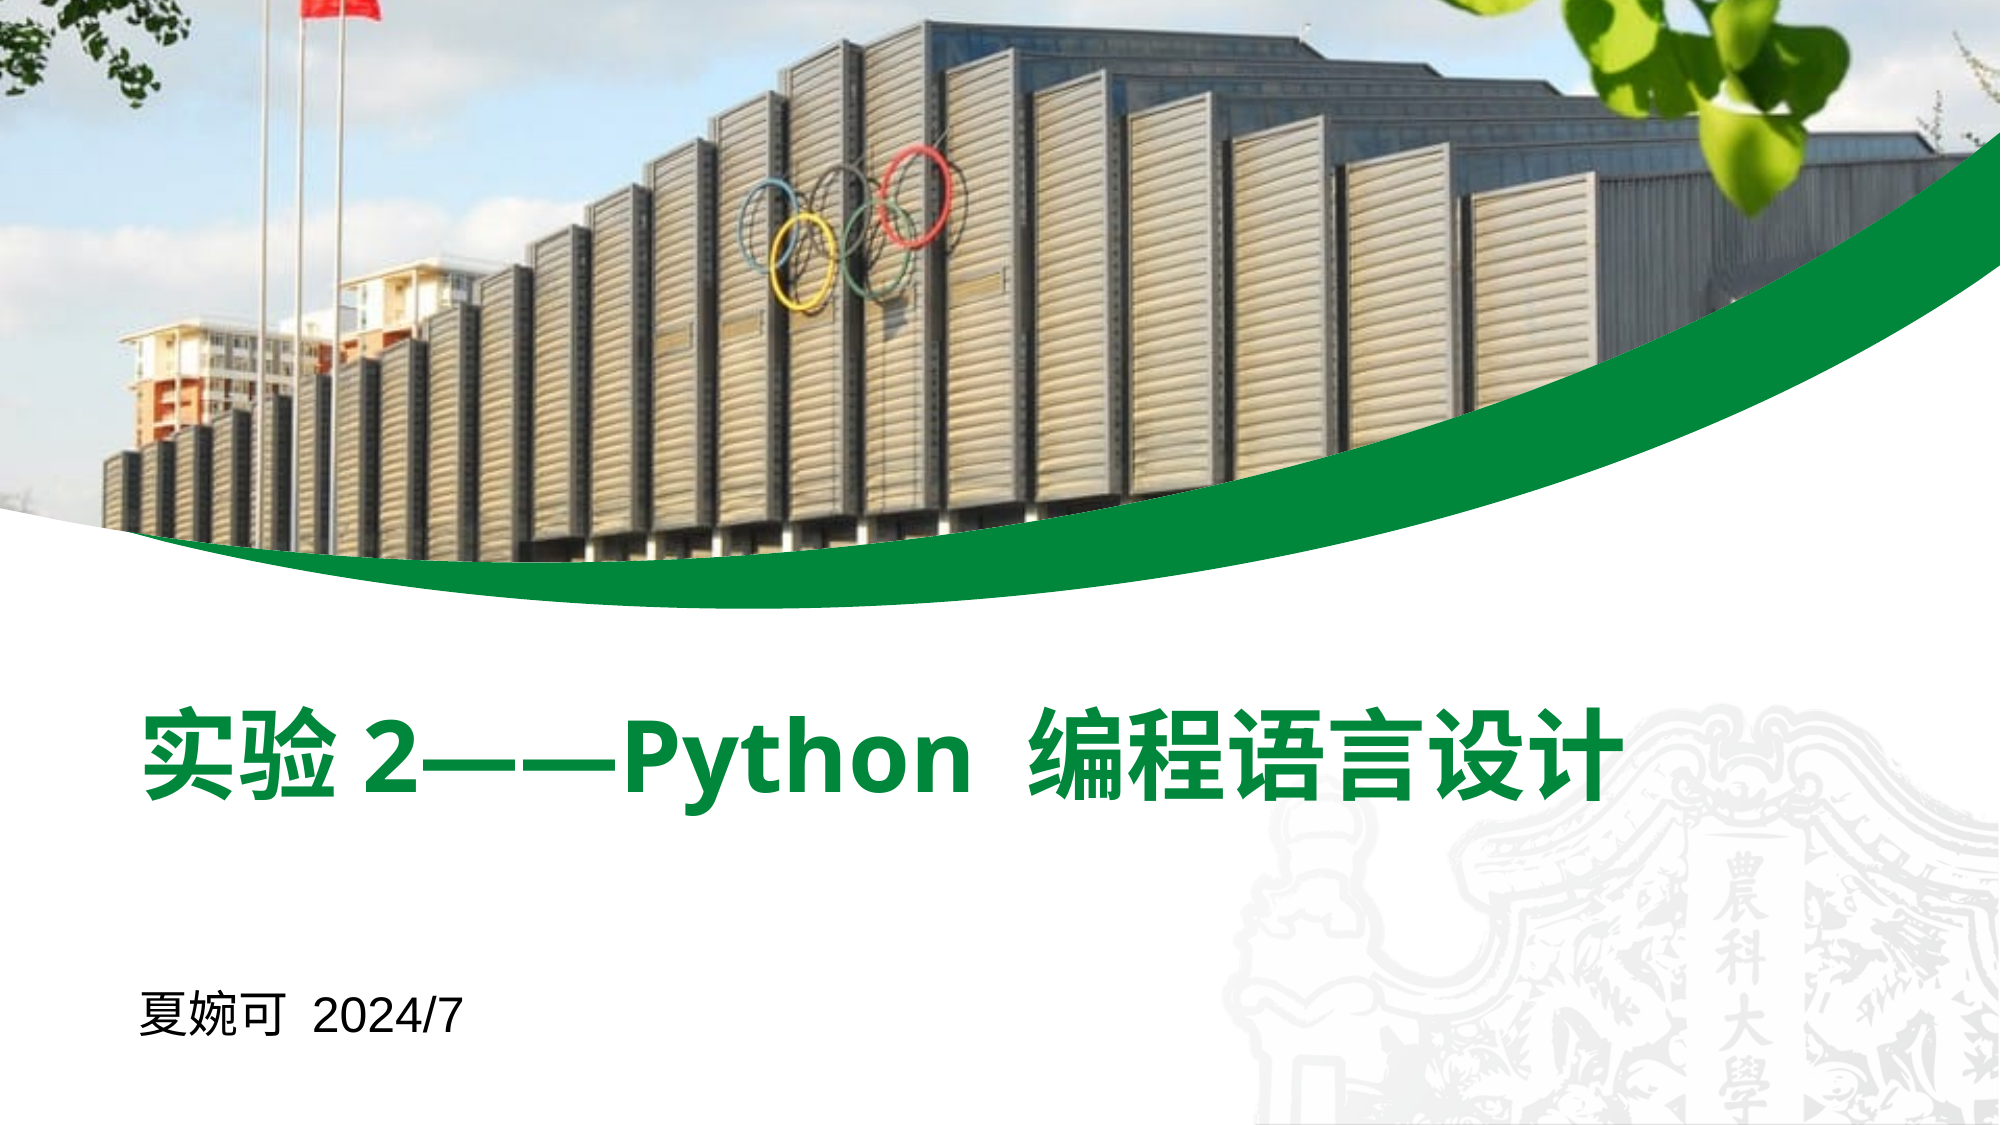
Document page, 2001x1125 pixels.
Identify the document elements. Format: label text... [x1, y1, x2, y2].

text_box [126, 131, 2000, 610]
text_box [0, 0, 2000, 561]
text_box 实验2——Python 编程语言设计 [123, 685, 1865, 821]
text_box 夏婉可 2024/7 [123, 948, 1530, 1018]
text_box [1129, 641, 2000, 1125]
